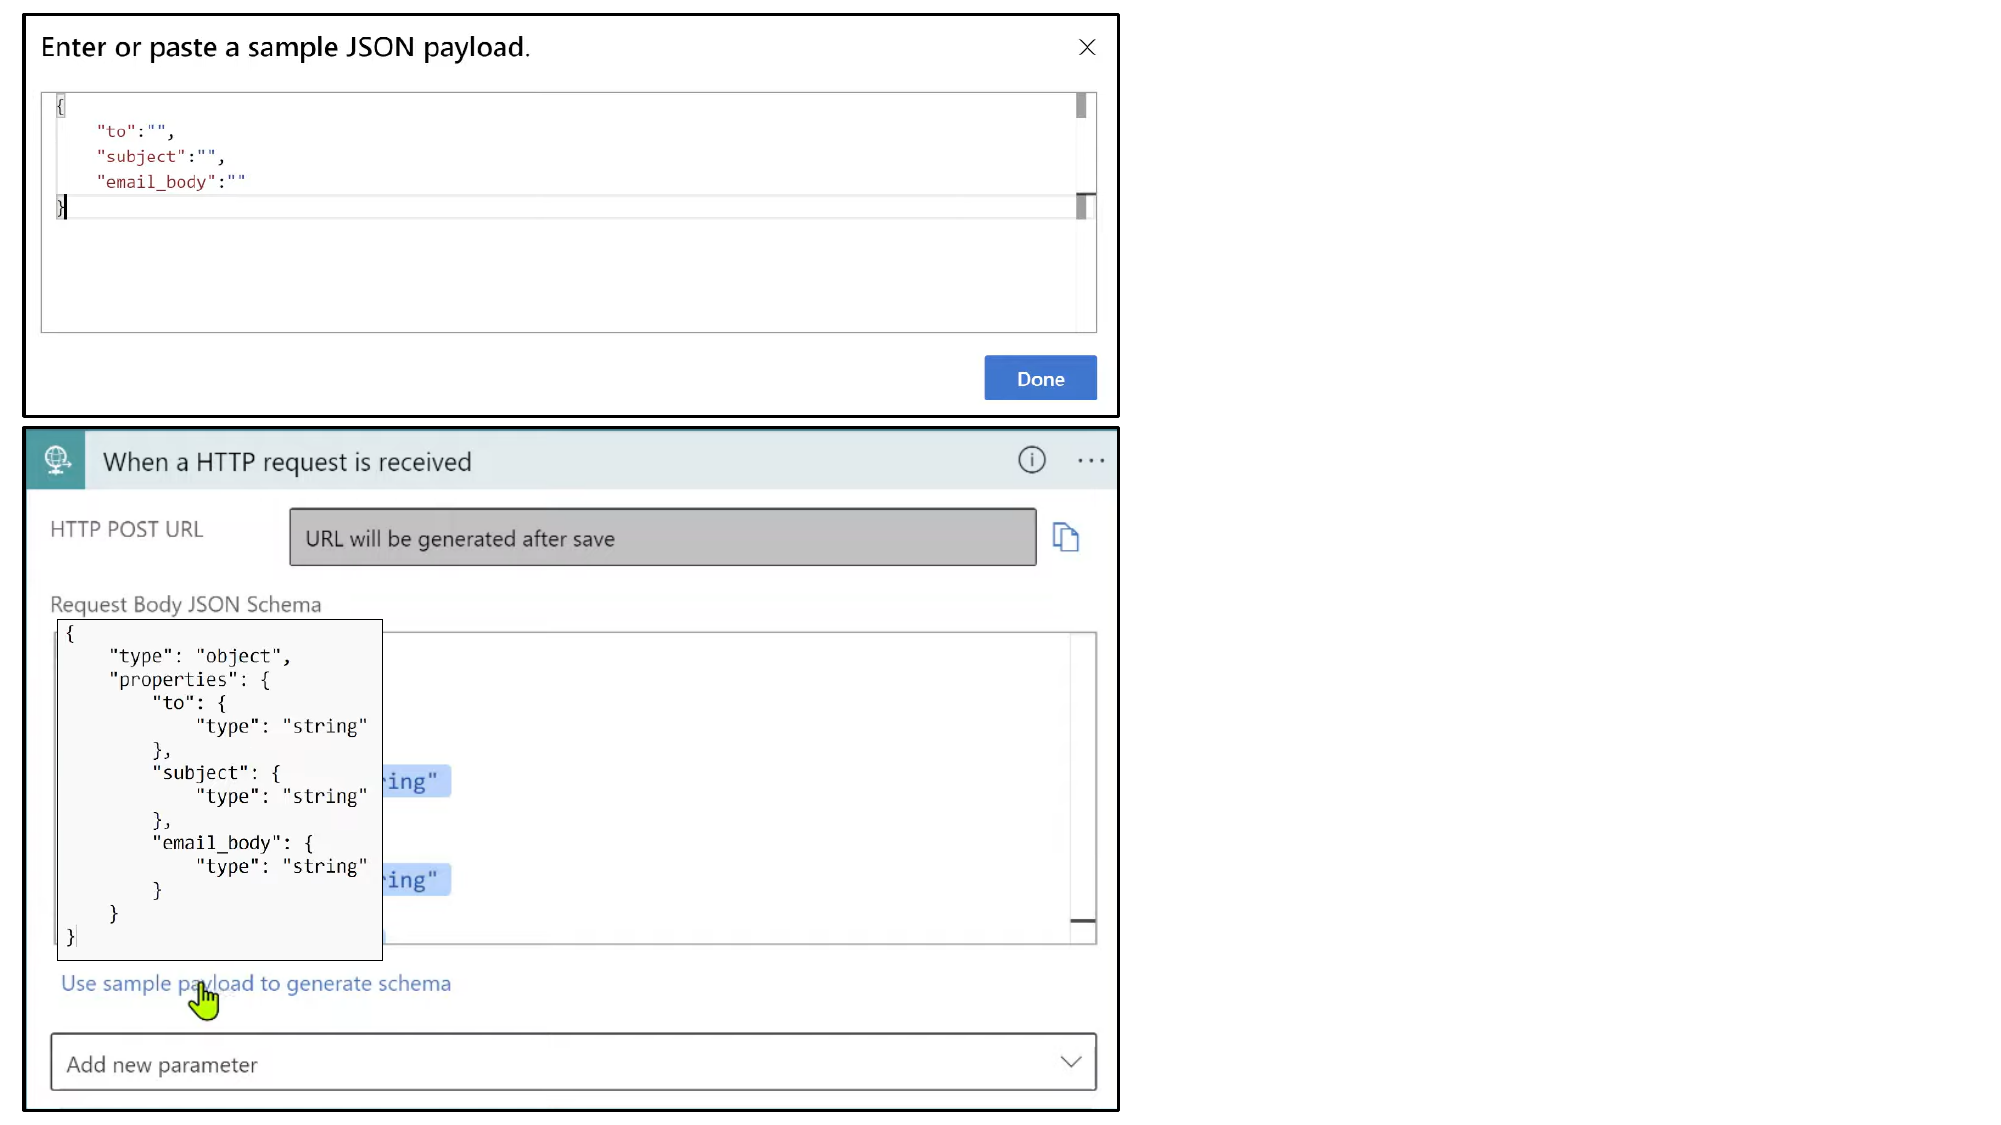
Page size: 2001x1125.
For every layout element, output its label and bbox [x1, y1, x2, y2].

picture [25, 429, 1118, 1109]
picture [25, 15, 1118, 415]
